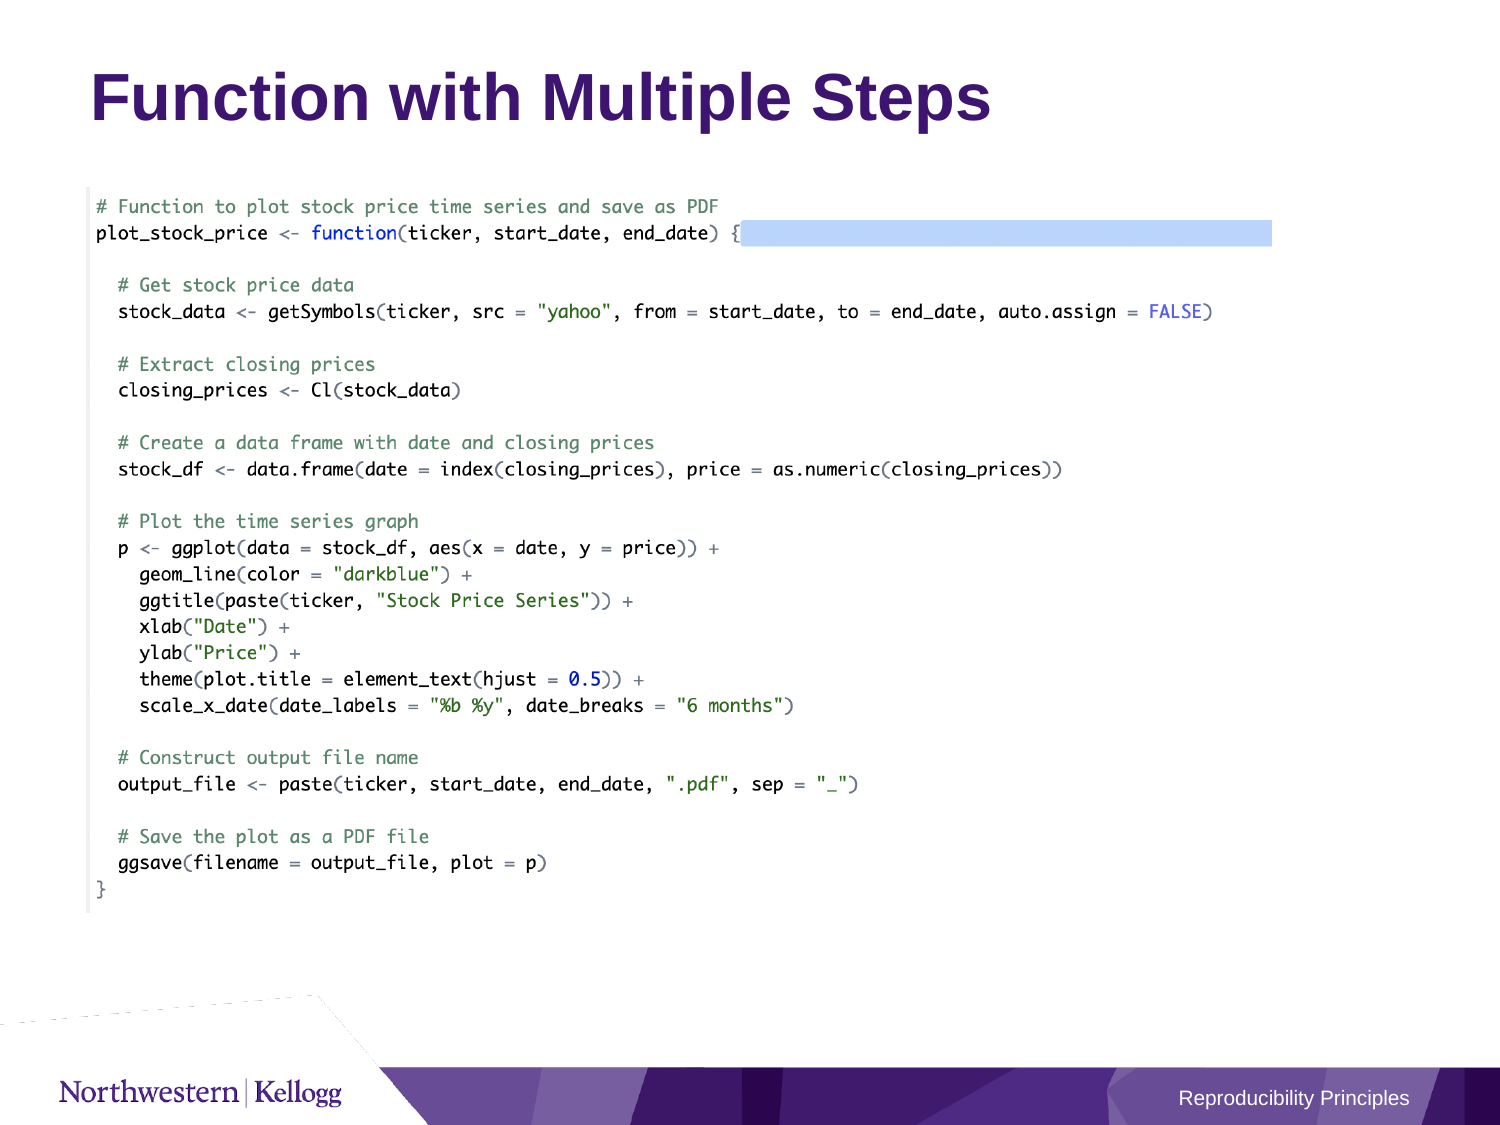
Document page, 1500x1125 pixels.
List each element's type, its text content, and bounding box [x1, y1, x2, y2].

footer Reproducibility Principles [750, 1067, 1425, 1125]
title Function with Multiple Steps [75, 0, 1425, 188]
picture [0, 0, 1500, 1125]
